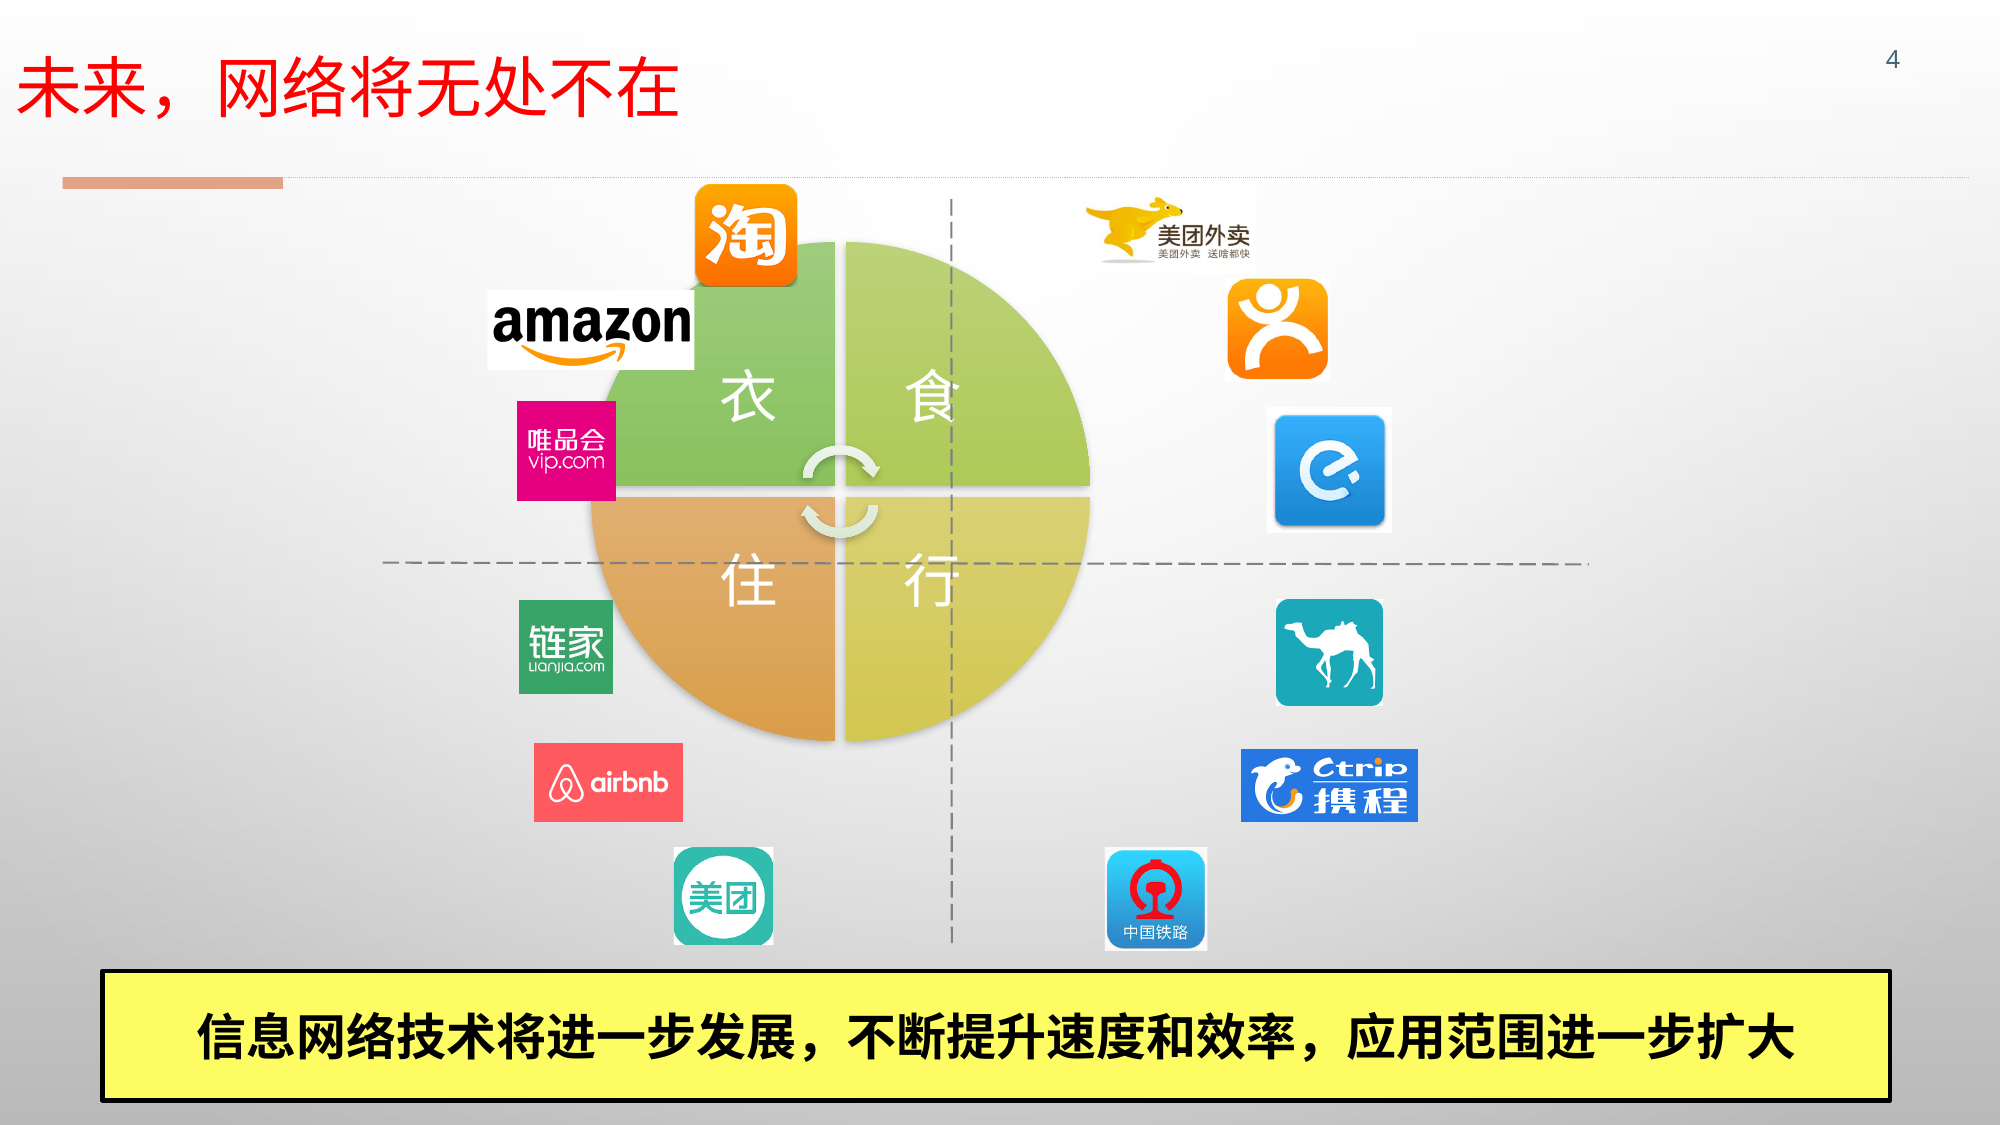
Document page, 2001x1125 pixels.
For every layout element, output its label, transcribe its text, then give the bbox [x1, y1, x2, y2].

slide_number 4 [1854, 31, 1932, 90]
title 未来，网络将无处不在 [0, 31, 1710, 150]
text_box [382, 180, 1590, 951]
picture [0, 0, 2000, 1125]
text_box 信息网络技术将进一步发展，不断提升速度和效率，应用范围进一步扩大 [102, 970, 1891, 1101]
